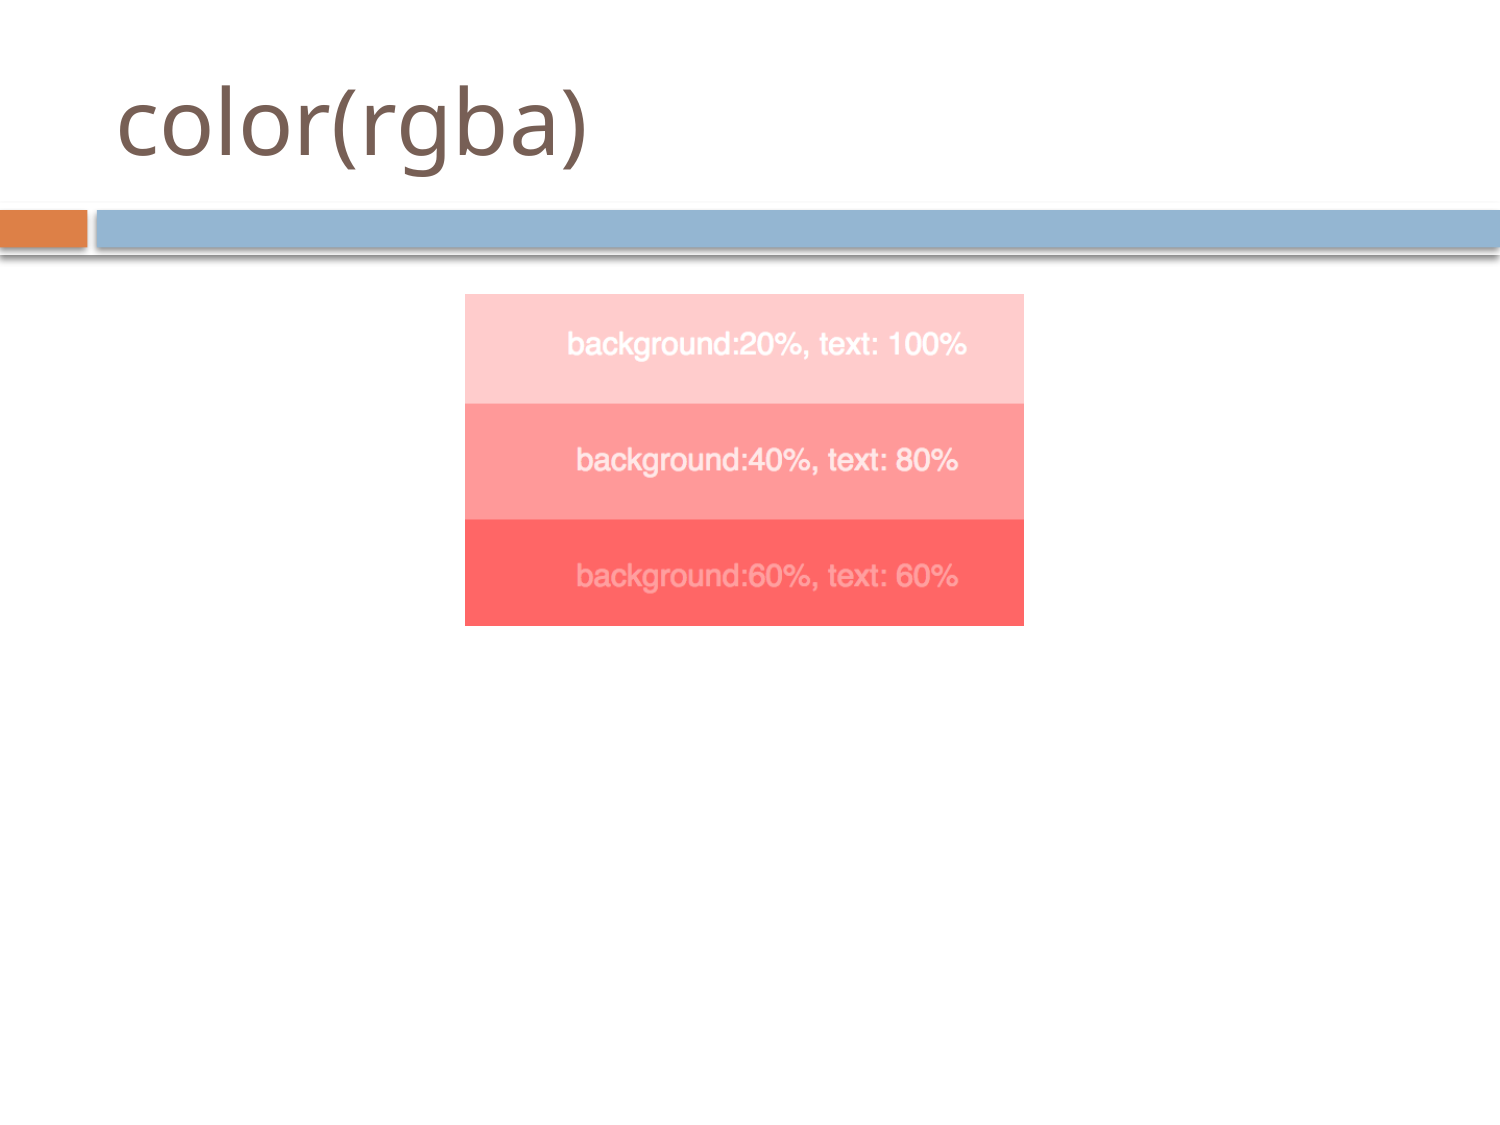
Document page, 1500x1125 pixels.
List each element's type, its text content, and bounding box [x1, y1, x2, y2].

title color(rgba) [100, 37, 1438, 200]
picture [465, 293, 1025, 626]
